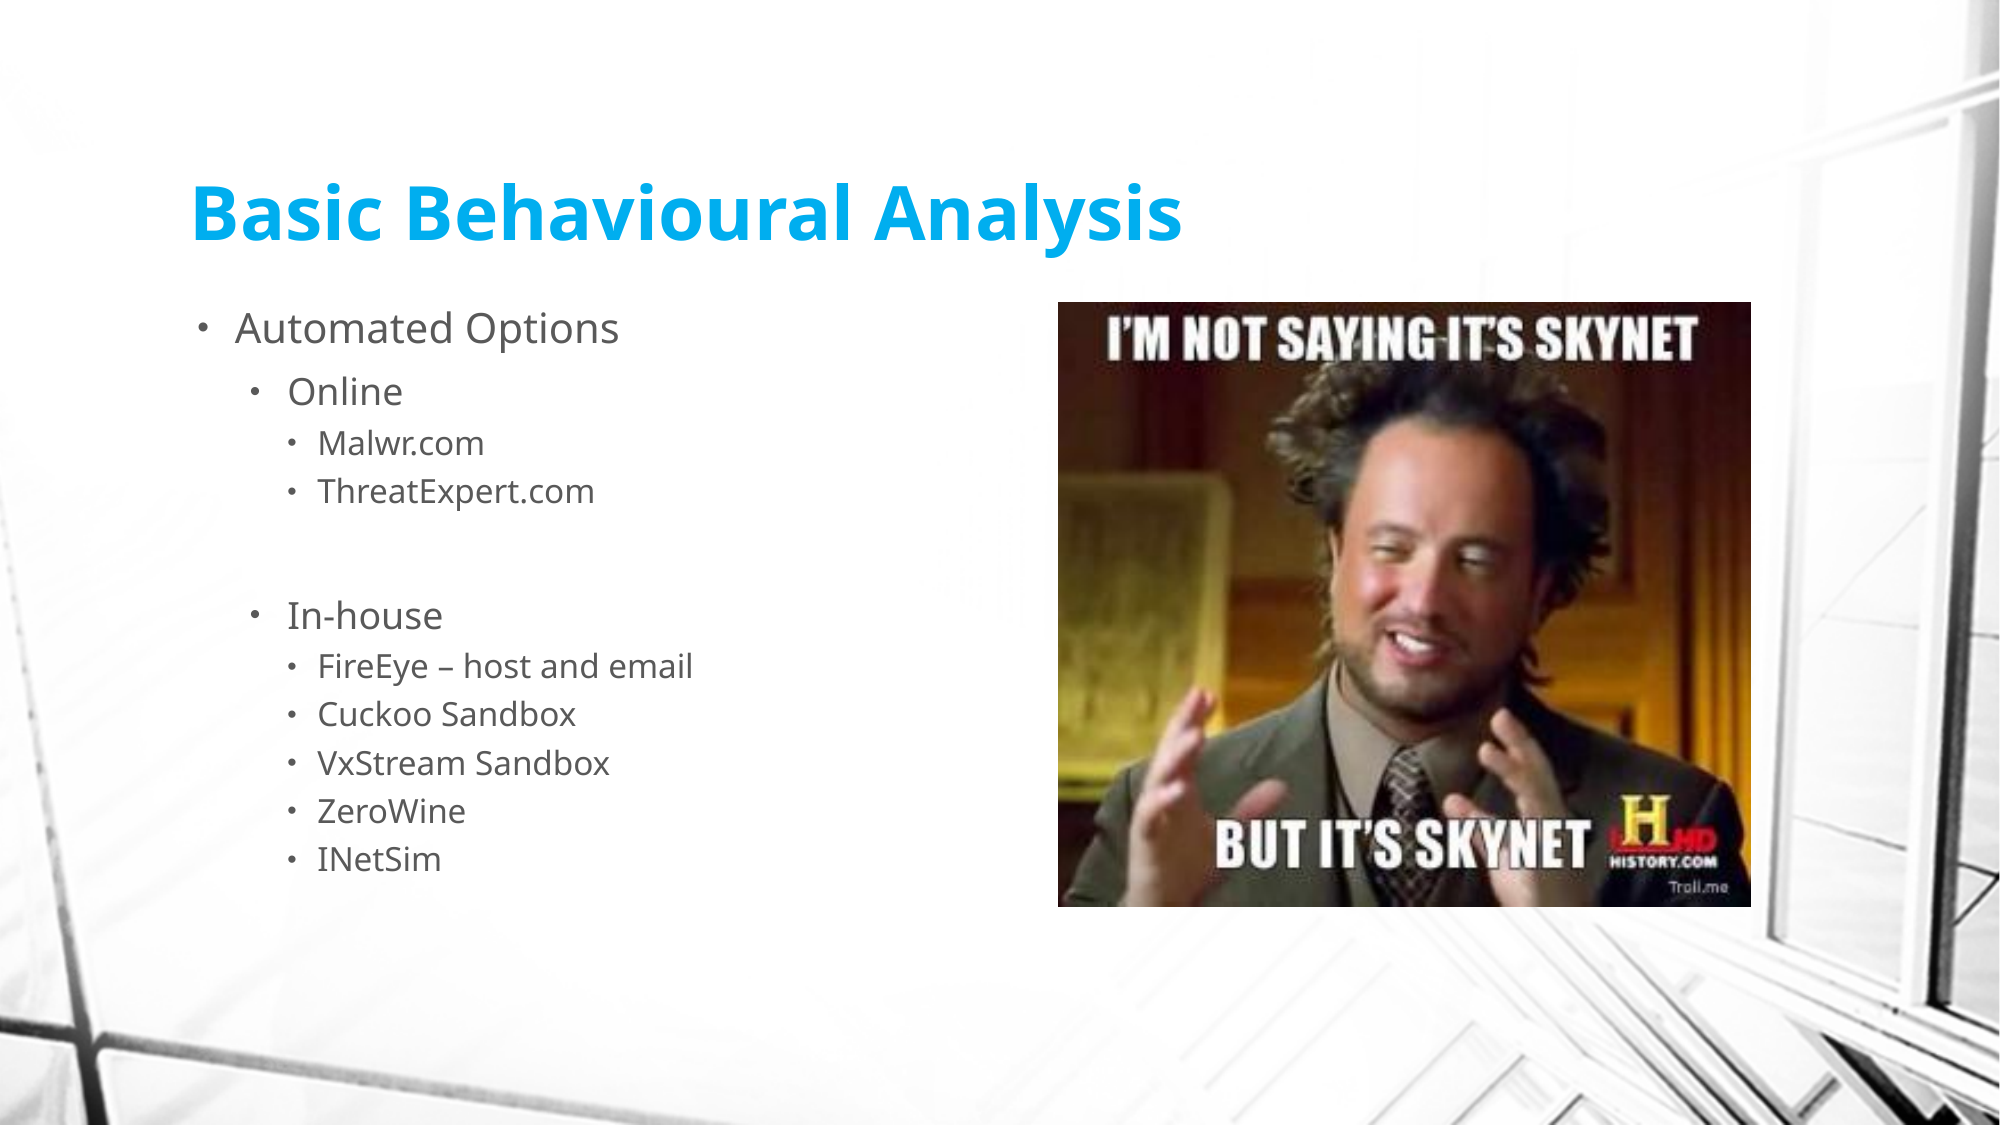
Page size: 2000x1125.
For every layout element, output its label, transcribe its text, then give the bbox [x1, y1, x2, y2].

title Basic Behavioural Analysis [174, 87, 1600, 263]
picture [0, 0, 2000, 1125]
list Automated Options Online Malwr.com ThreatExpert.com In-house FireEye – host and email Cuckoo Sandbox VxStream Sandbox ZeroWine INetSim [174, 299, 1600, 988]
